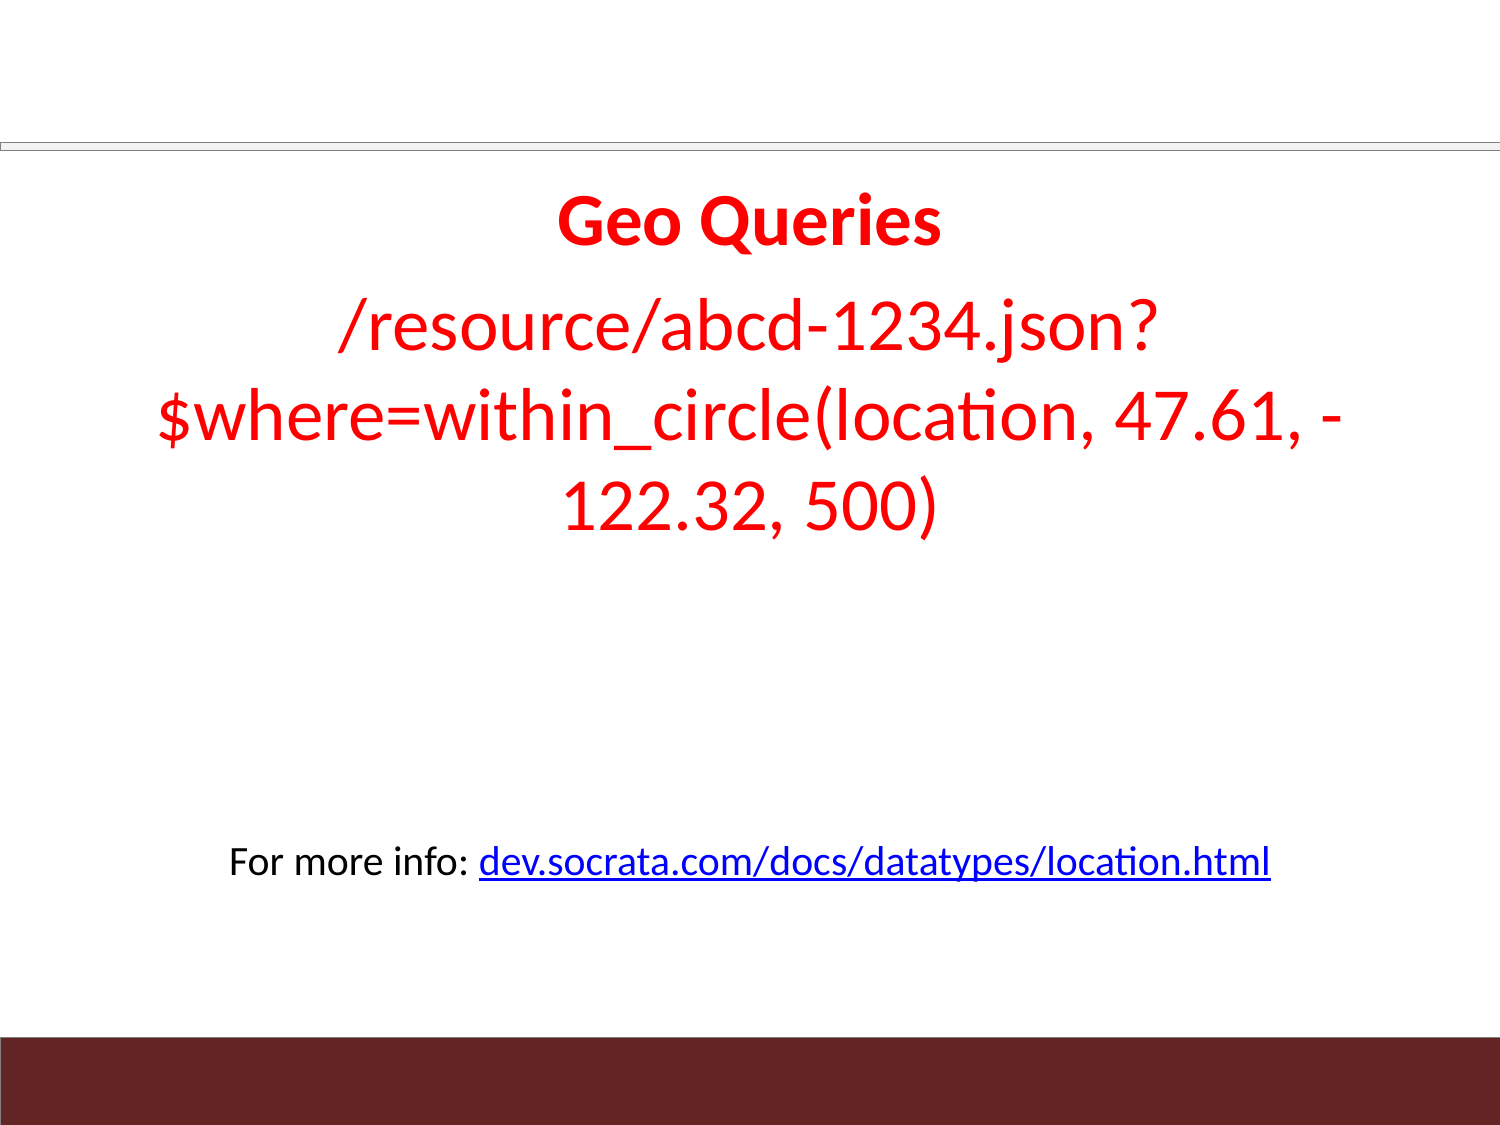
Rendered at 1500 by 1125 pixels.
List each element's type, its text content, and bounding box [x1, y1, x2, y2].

list Geo Queries /resource/abcd-1234.json? $where=within_circle(location, 47.61, -122.32, 500) For more info: dev.socrata.com/docs/datatypes/location.html [37, 162, 1463, 1005]
